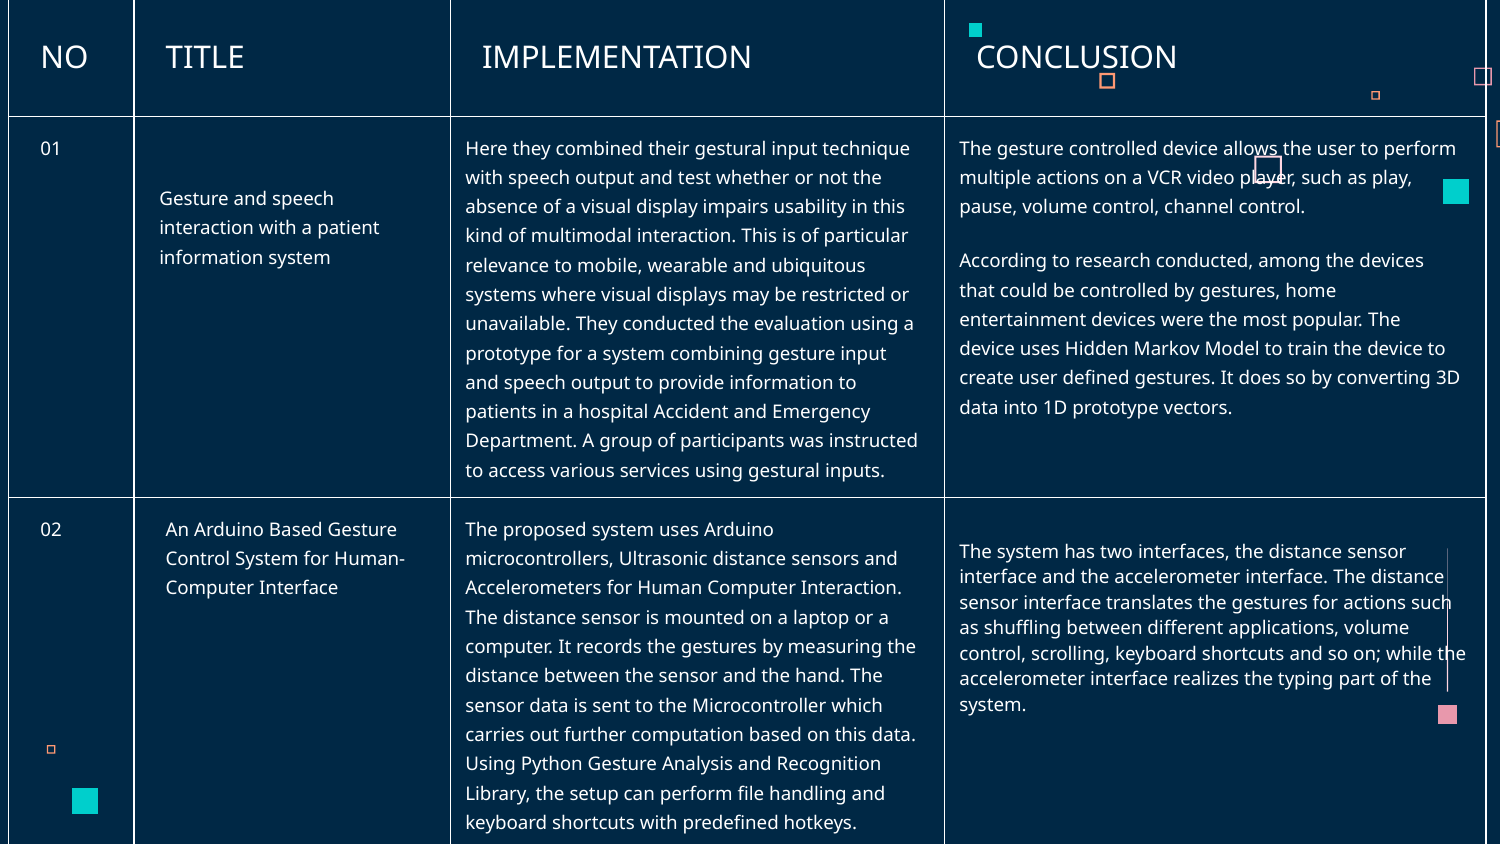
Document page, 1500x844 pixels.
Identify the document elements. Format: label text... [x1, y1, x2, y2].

table_cell The system has two interfaces, the distance sensor interface and the accelerometer interface. The distance sensor interface translates the gestures for actions such as shuffling between different applications, volume control, scrolling, keyboard shortcuts and so on; while the accelerometer interface realizes the typing part of the system. [945, 498, 1485, 844]
table_header TITLE​ [135, 0, 450, 116]
table_cell 01 [9, 117, 133, 497]
table_cell Here they combined their gestural input technique with speech output and test whether or not the absence of a visual display impairs usability in this kind of multimodal interaction. This is of particular relevance to mobile, wearable and ubiquitous systems where visual displays may be restricted or unavailable. They conducted the evaluation using a prototype for a system combining gesture input and speech output to provide information to patients in a hospital Accident and Emergency Department. A group of participants was instructed to access various services using gestural inputs. [451, 117, 944, 497]
table_cell An Arduino Based Gesture Control System for Human-Computer Interface [135, 498, 450, 844]
table_cell The gesture controlled device allows the user to perform multiple actions on a VCR video player, such as play, pause, volume control, channel control. According to research conducted, among the devices that could be controlled by gestures, home entertainment devices were the most popular. The device uses Hidden Markov Model to train the device to create user defined gestures. It does so by converting 3D data into 1D prototype vectors. [945, 117, 1485, 497]
table_header IMPLEMENTATION [451, 0, 944, 116]
table_cell 02 [9, 498, 133, 844]
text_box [1437, 548, 1458, 725]
table_header NO​ [9, 0, 133, 116]
table_cell Gesture and speech interaction with a patient information system [135, 117, 450, 497]
table_header CONCLUSION [945, 0, 1485, 116]
table_cell The proposed system uses Arduino microcontrollers, Ultrasonic distance sensors and Accelerometers for Human Computer Interaction. The distance sensor is mounted on a laptop or a computer. It records the gestures by measuring the distance between the sensor and the hand. The sensor data is sent to the Microcontroller which carries out further computation based on this data. Using Python Gesture Analysis and Recognition Library, the setup can perform file handling and keyboard shortcuts with predefined hotkeys. [451, 498, 944, 844]
